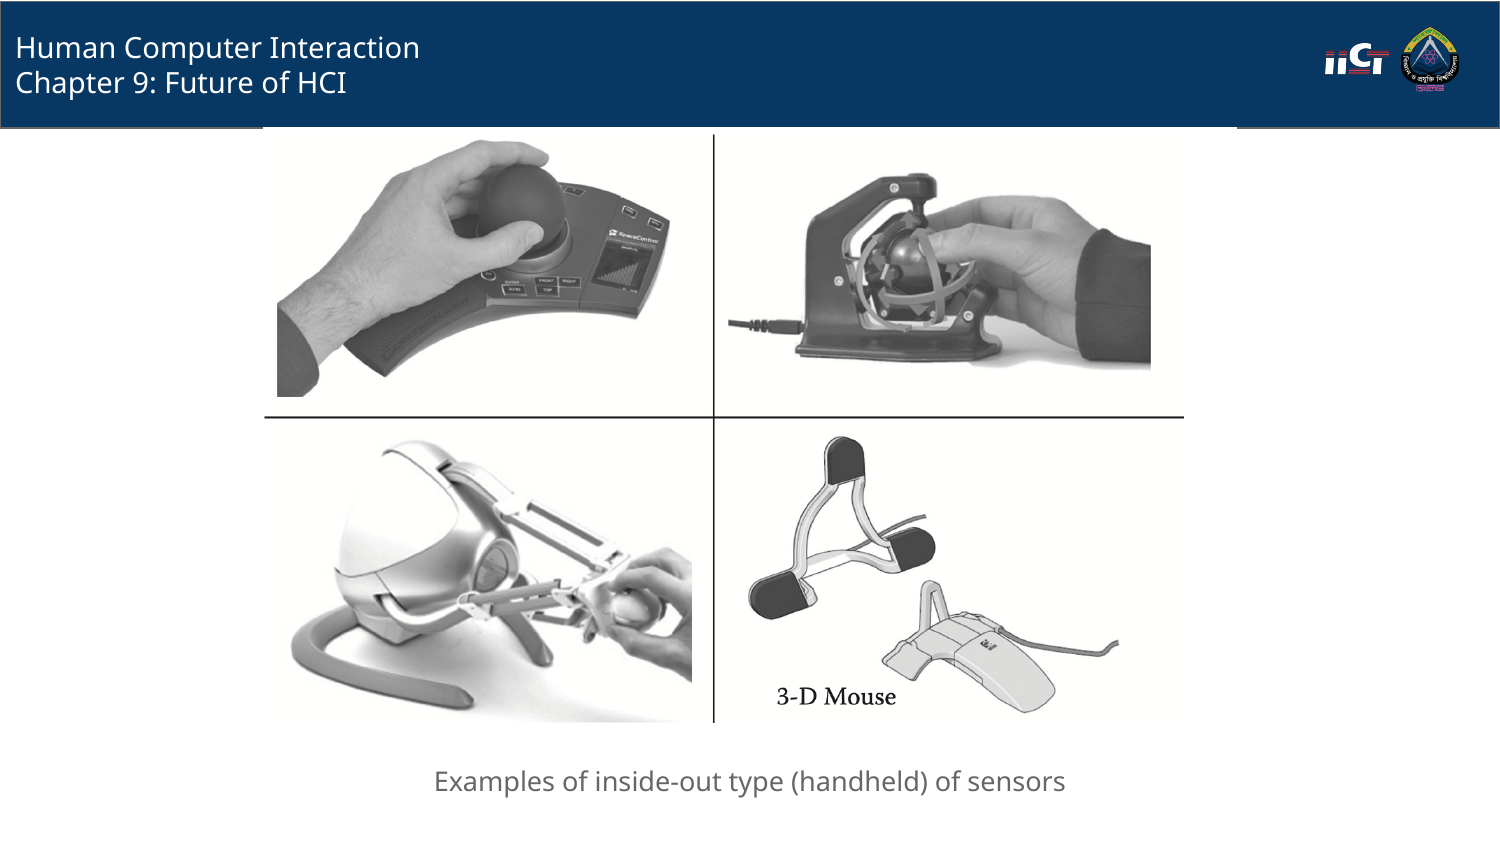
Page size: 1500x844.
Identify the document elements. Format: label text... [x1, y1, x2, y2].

picture [1399, 26, 1460, 92]
picture [263, 127, 1237, 741]
text_box Human Computer Interaction Chapter 9: Future of HCI [0, 1, 1500, 128]
picture [1324, 43, 1391, 75]
text_box Examples of inside-out type (handheld) of sensors [418, 749, 1082, 823]
